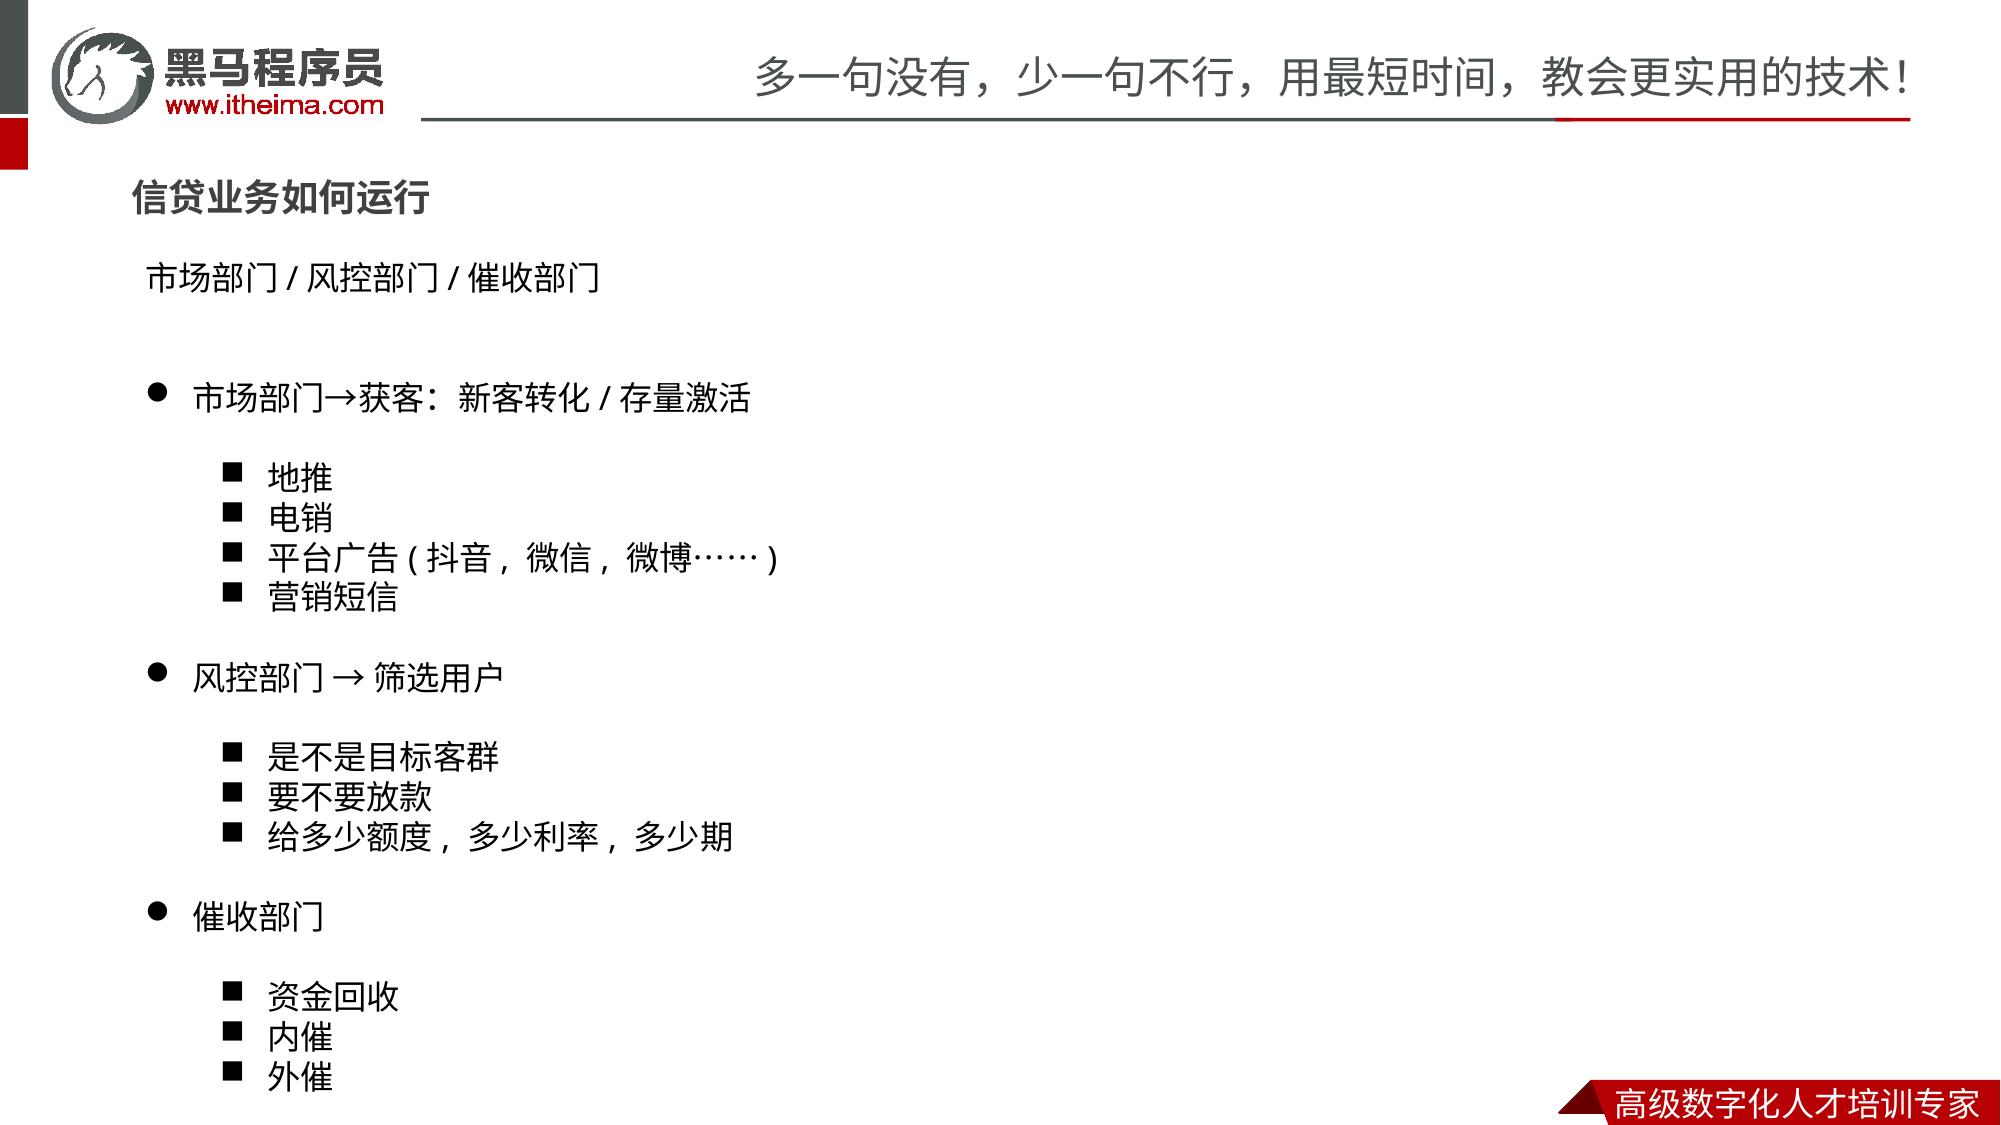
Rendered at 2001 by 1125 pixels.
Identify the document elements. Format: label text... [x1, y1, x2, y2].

picture [50, 26, 384, 125]
list 信贷业务如何运行 [116, 154, 1880, 239]
text_box 市场部门/风控部门/催收部门 市场部门→获客：新客转化/存量激活 地推 电销 平台广告(抖音, 微信, 微博……) 营销短信 风控部门 → 筛选用户 是不是目标客群 要不要放款 给多少额度, 多少利率, 多少期 催收部门 资金回收 内催 外催 [130, 250, 793, 1125]
